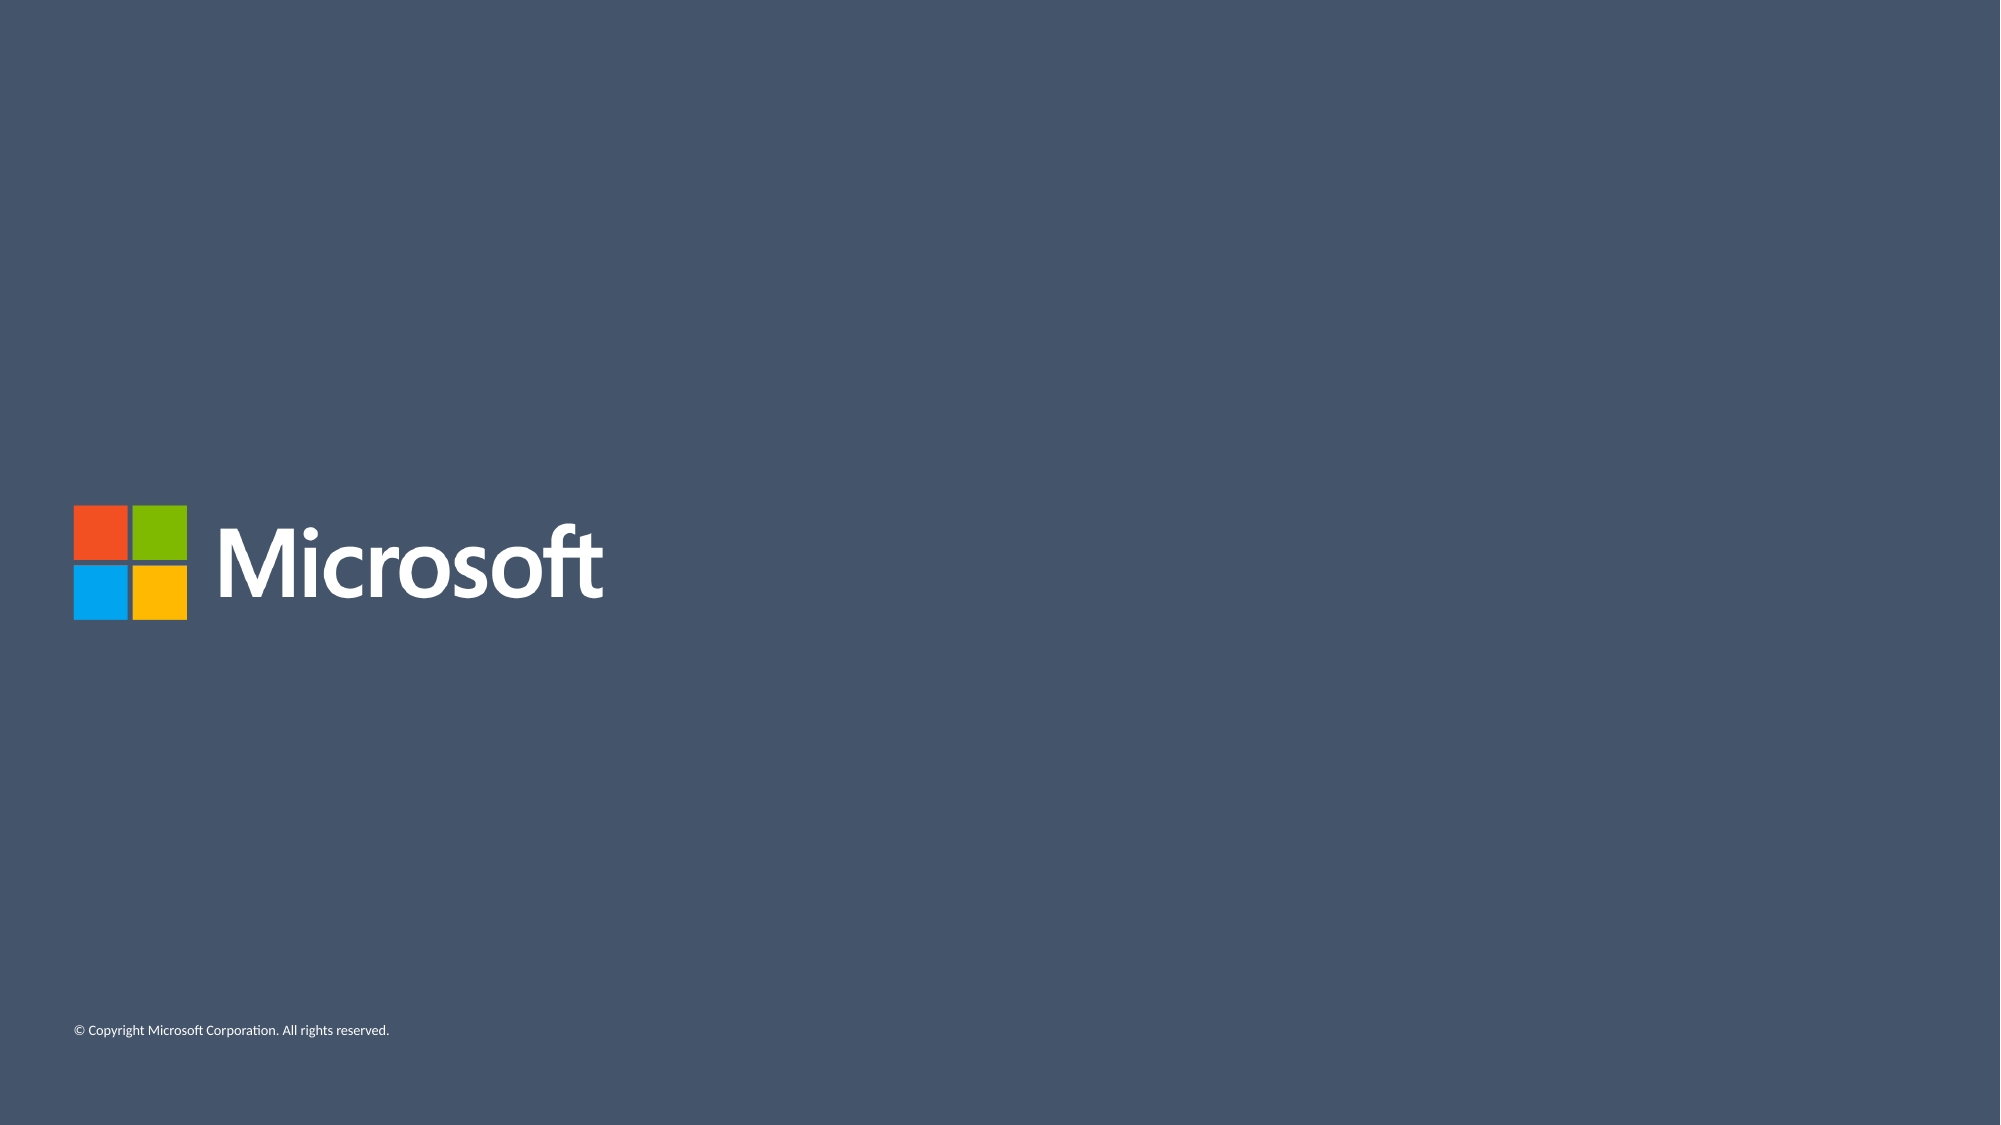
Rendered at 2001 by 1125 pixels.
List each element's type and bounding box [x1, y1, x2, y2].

picture [73, 505, 603, 620]
